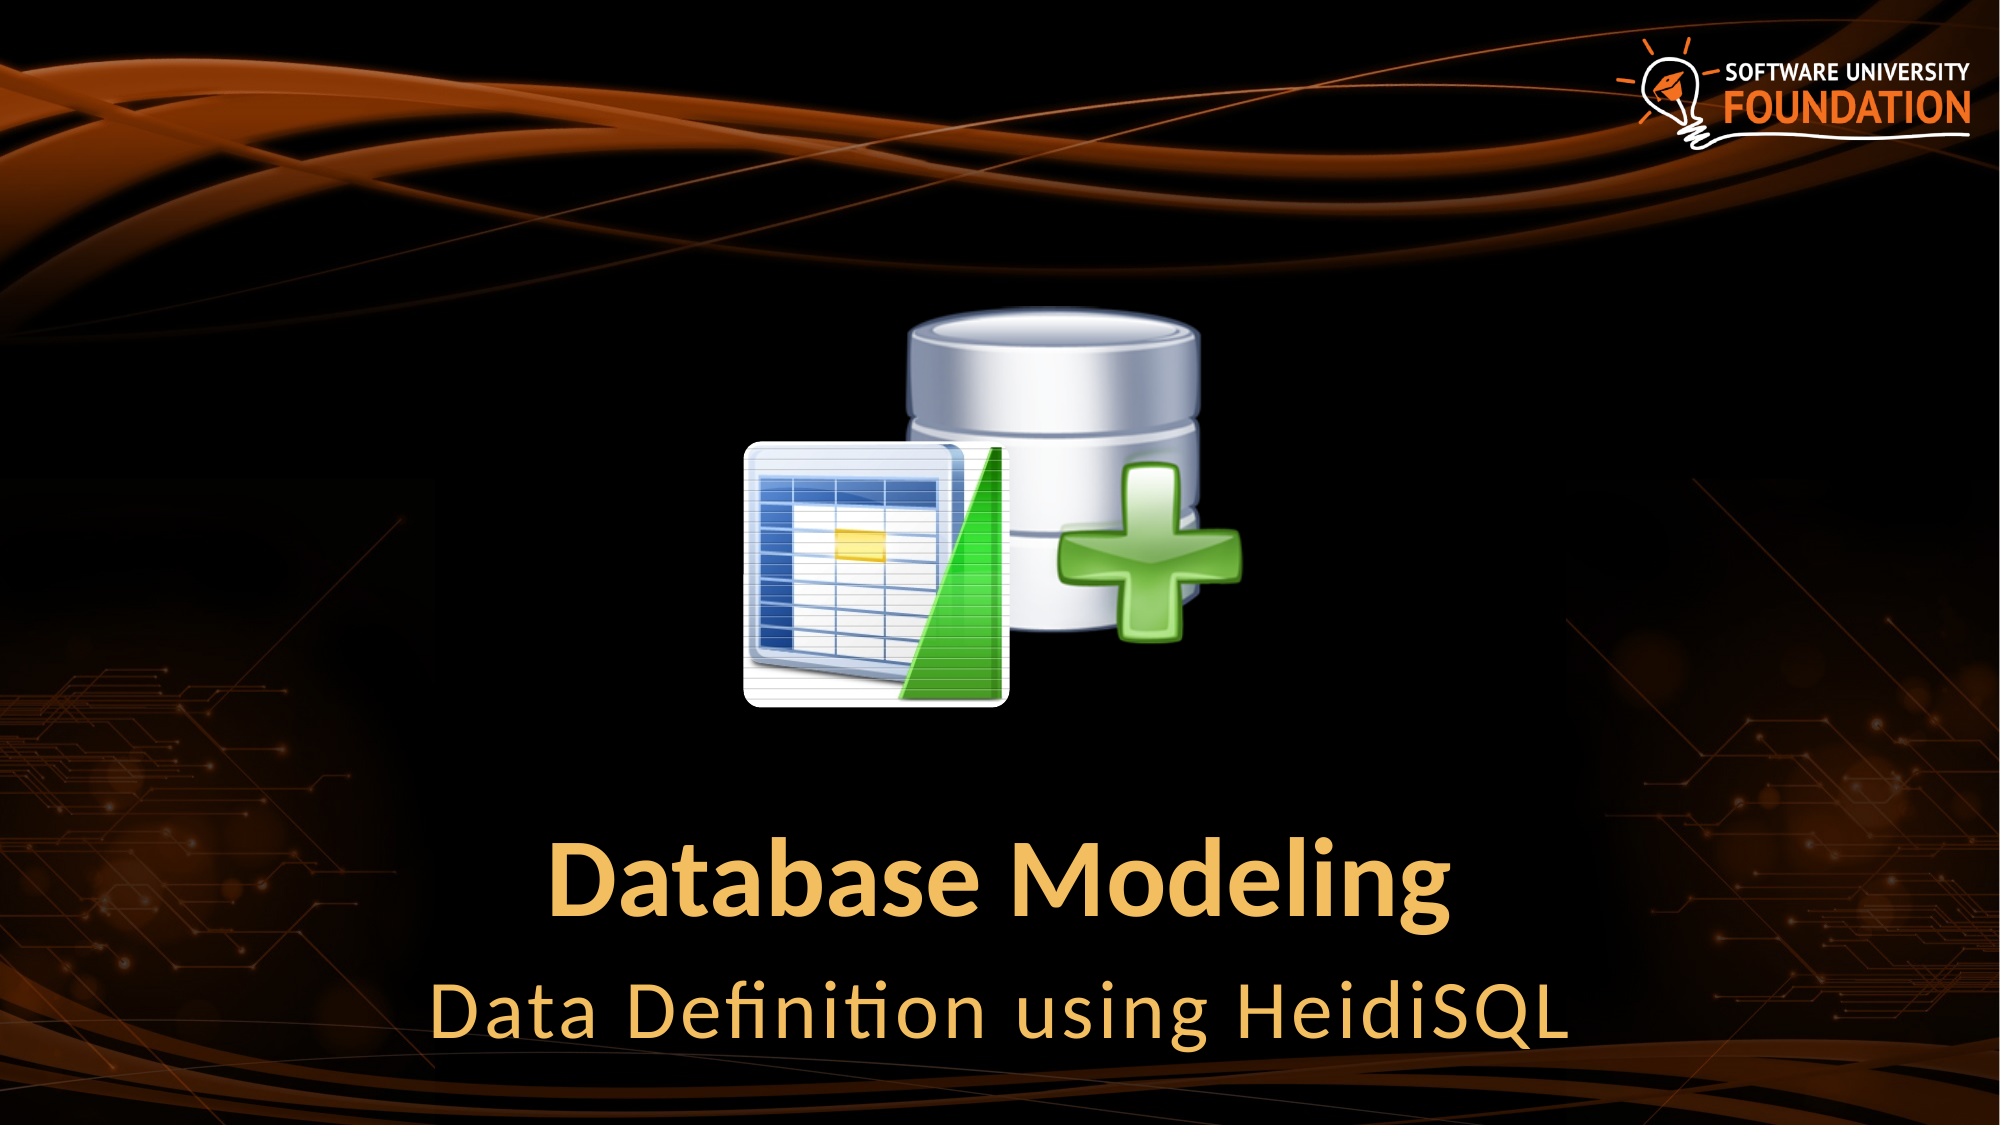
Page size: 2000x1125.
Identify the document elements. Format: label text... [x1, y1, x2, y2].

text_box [743, 274, 1256, 708]
list Data Definition using HeidiSQL [149, 944, 1850, 1062]
title Database Modeling [149, 812, 1850, 944]
picture [0, 0, 2000, 1125]
